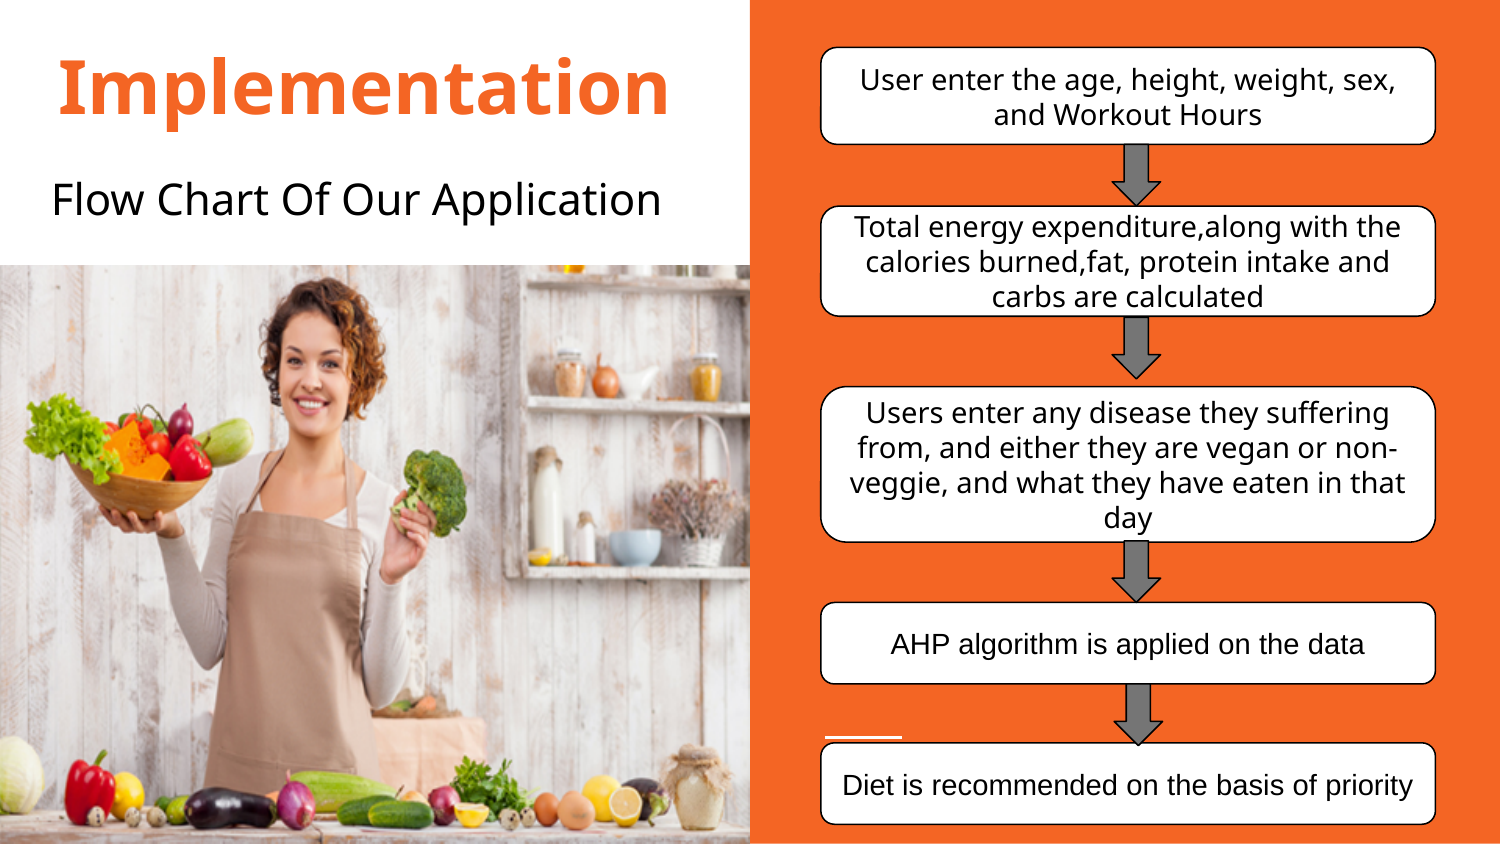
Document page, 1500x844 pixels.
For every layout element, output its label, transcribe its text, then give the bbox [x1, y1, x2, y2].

text_box AHP algorithm is applied on the data [820, 602, 1436, 684]
text_box Total energy expenditure,along with the calories burned,fat, protein intake and carbs are calculated [820, 206, 1436, 317]
text_box [1112, 317, 1161, 379]
text_box Users enter any disease they suffering from, and either they are vegan or non-veggie, and what they have eaten in that day [820, 386, 1436, 543]
subtitle Flow Chart Of Our Application [30, 156, 683, 254]
text_box [1112, 144, 1161, 207]
picture [0, 265, 751, 844]
text_box [1112, 540, 1161, 603]
title Implementation [43, 30, 708, 145]
text_box Diet is recommended on the basis of priority [820, 742, 1436, 825]
text_box User enter the age, height, weight, sex, and Workout Hours [820, 47, 1436, 145]
text_box [1114, 683, 1163, 746]
